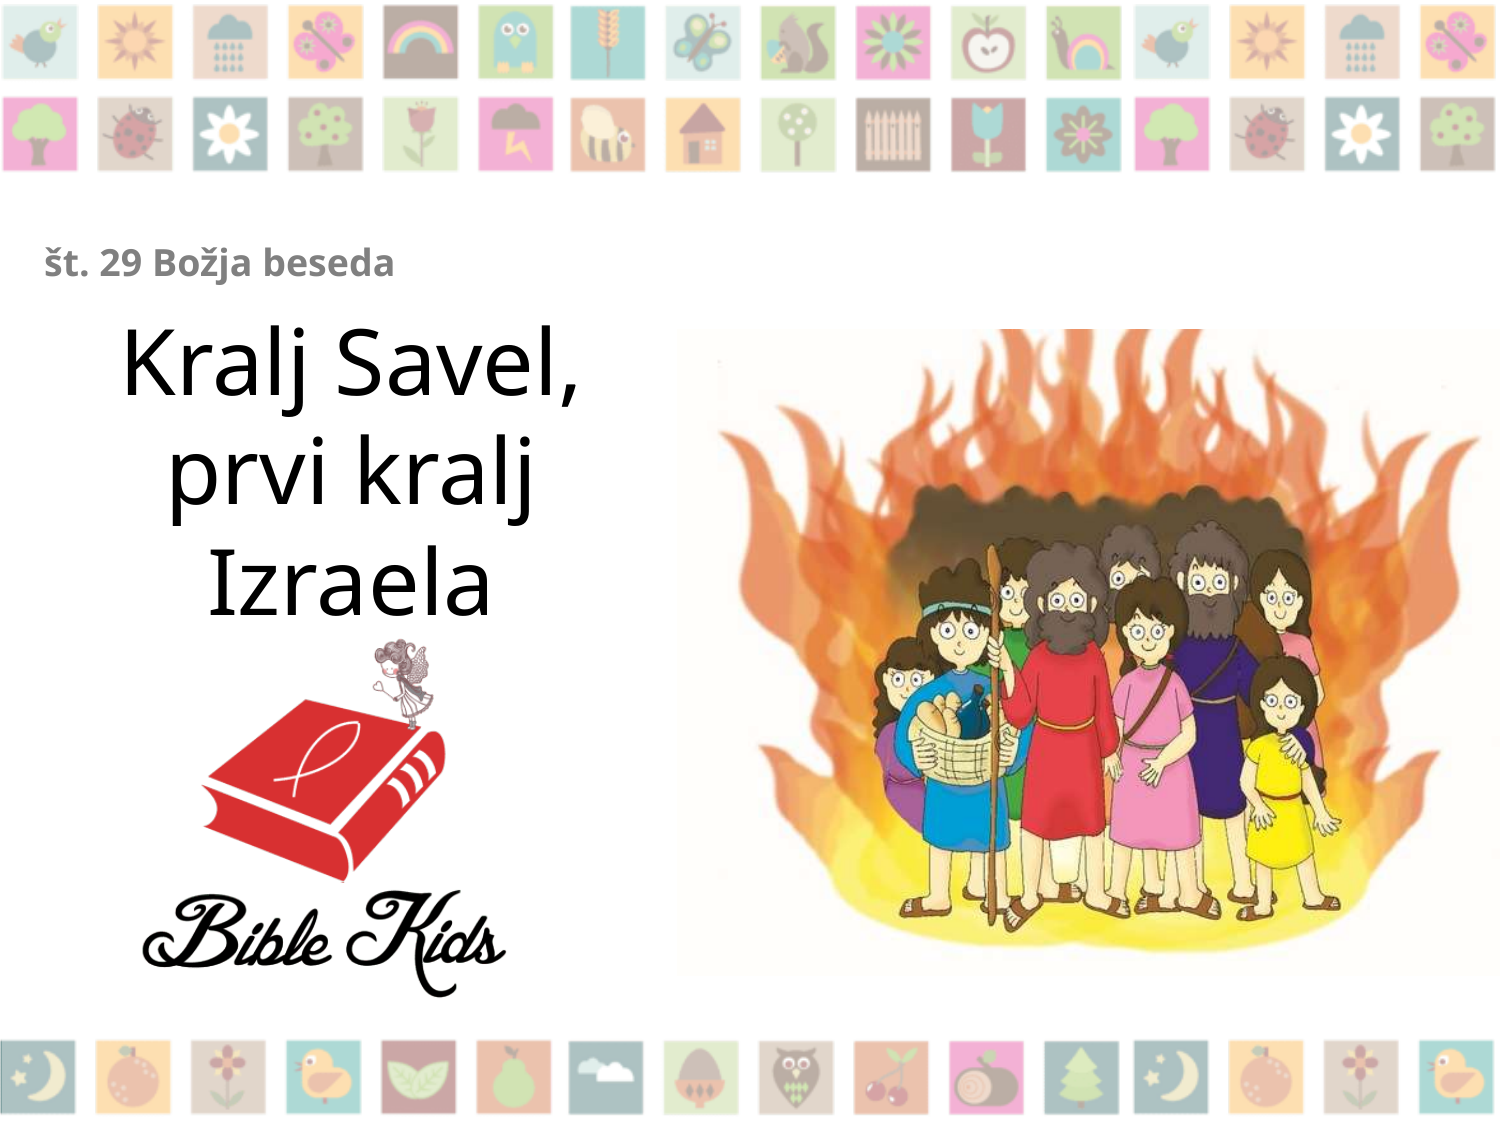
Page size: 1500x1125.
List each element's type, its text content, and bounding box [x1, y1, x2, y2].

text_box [0, 3, 1500, 181]
text_box št. 29 Božja beseda [29, 231, 573, 292]
picture [117, 600, 544, 1027]
text_box Kralj Savel, prvi kralj Izraela [28, 296, 674, 641]
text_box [0, 1028, 1500, 1118]
picture [677, 329, 1500, 977]
